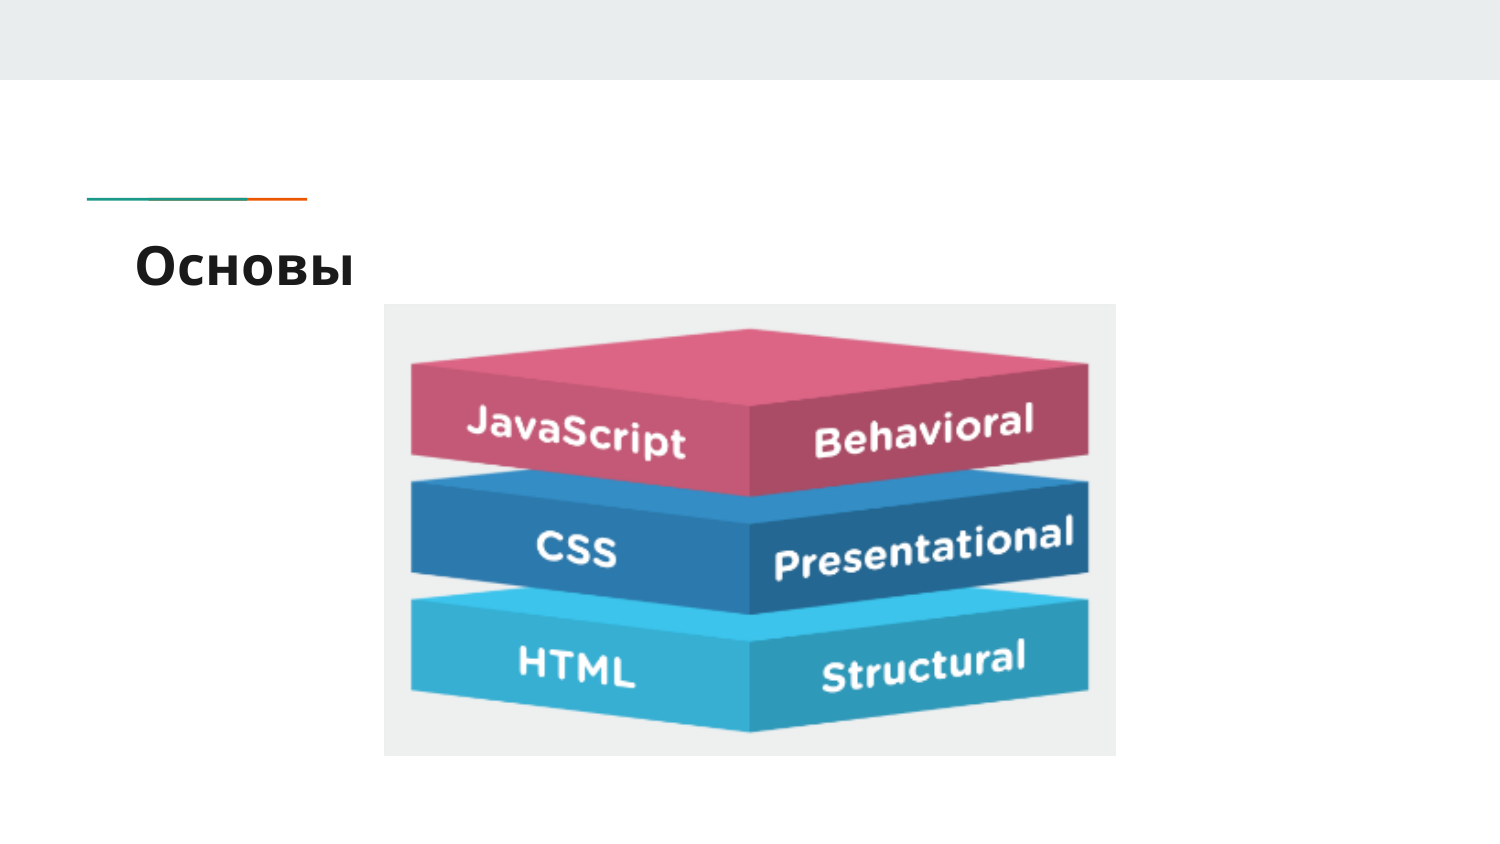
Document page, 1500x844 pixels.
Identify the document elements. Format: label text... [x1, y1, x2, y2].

picture [384, 303, 1116, 756]
title Основы [119, 216, 1381, 305]
